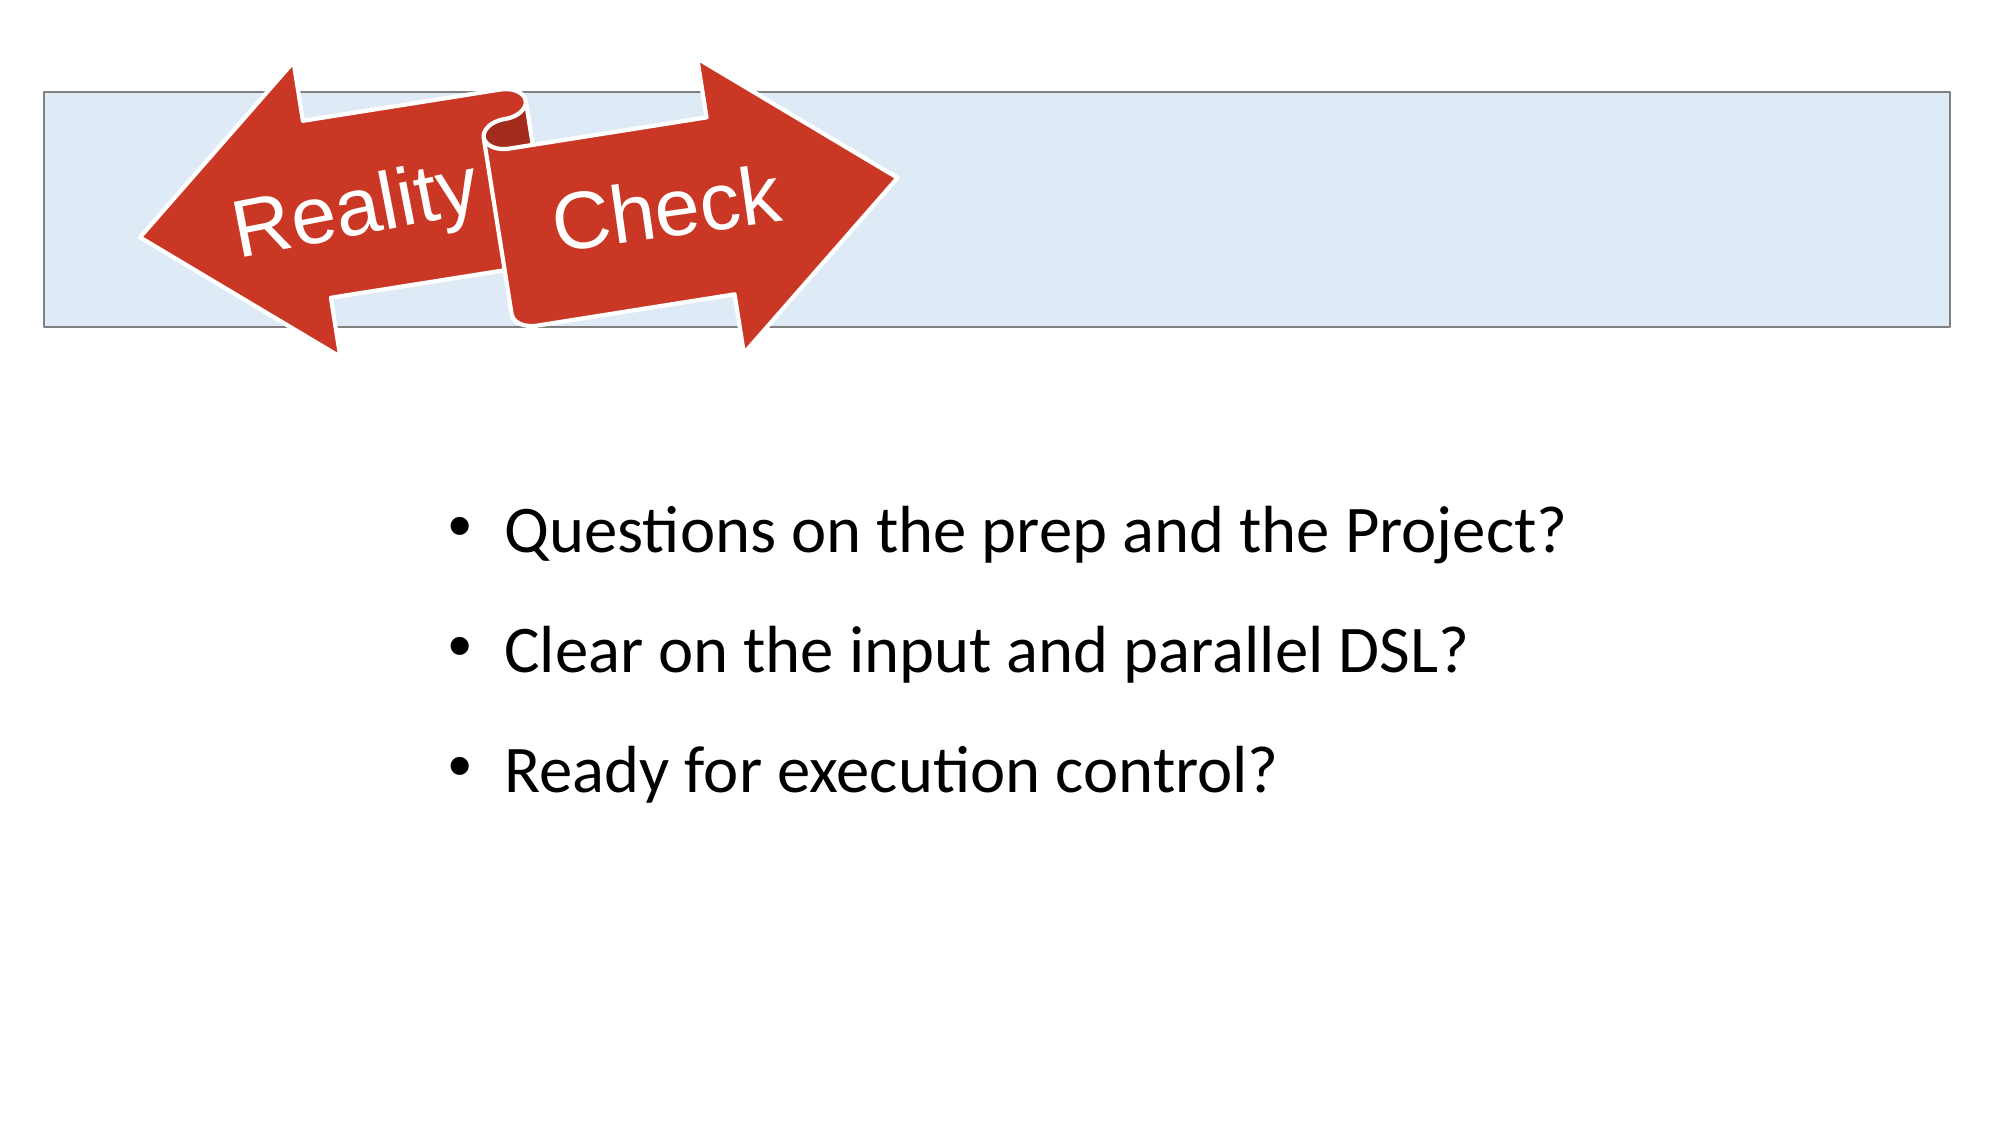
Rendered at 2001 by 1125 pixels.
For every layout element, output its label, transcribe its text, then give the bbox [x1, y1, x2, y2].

text_box [44, 91, 139, 327]
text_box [139, 58, 898, 374]
text_box [898, 91, 1950, 327]
text_box Questions on the prep and the Project? Clear on the input and parallel DSL? Ready for execution control? [440, 438, 1750, 814]
